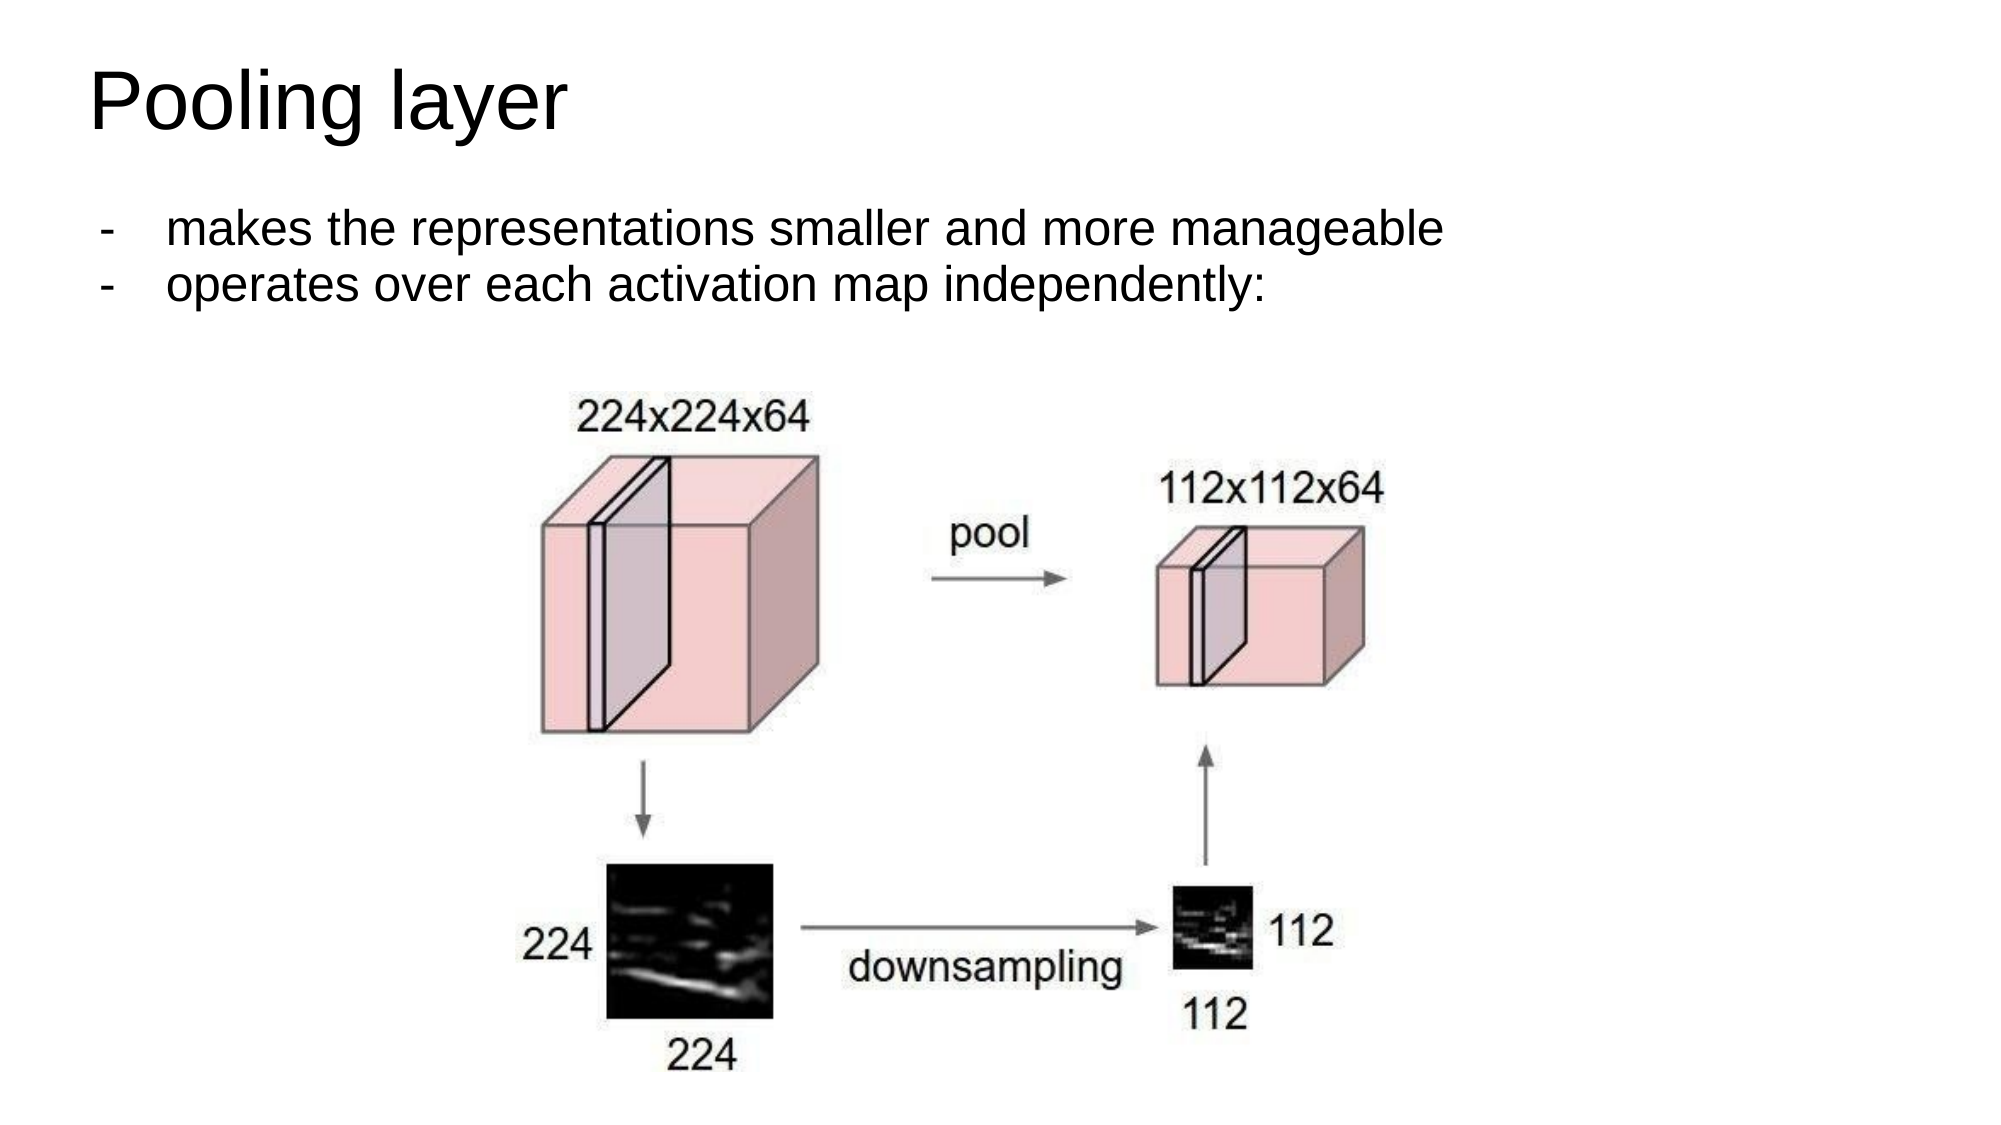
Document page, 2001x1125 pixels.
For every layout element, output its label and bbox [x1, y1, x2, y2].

text_box [97, 202, 126, 317]
text_box [163, 202, 1448, 317]
text_box [86, 58, 578, 146]
text_box [515, 391, 1386, 1072]
